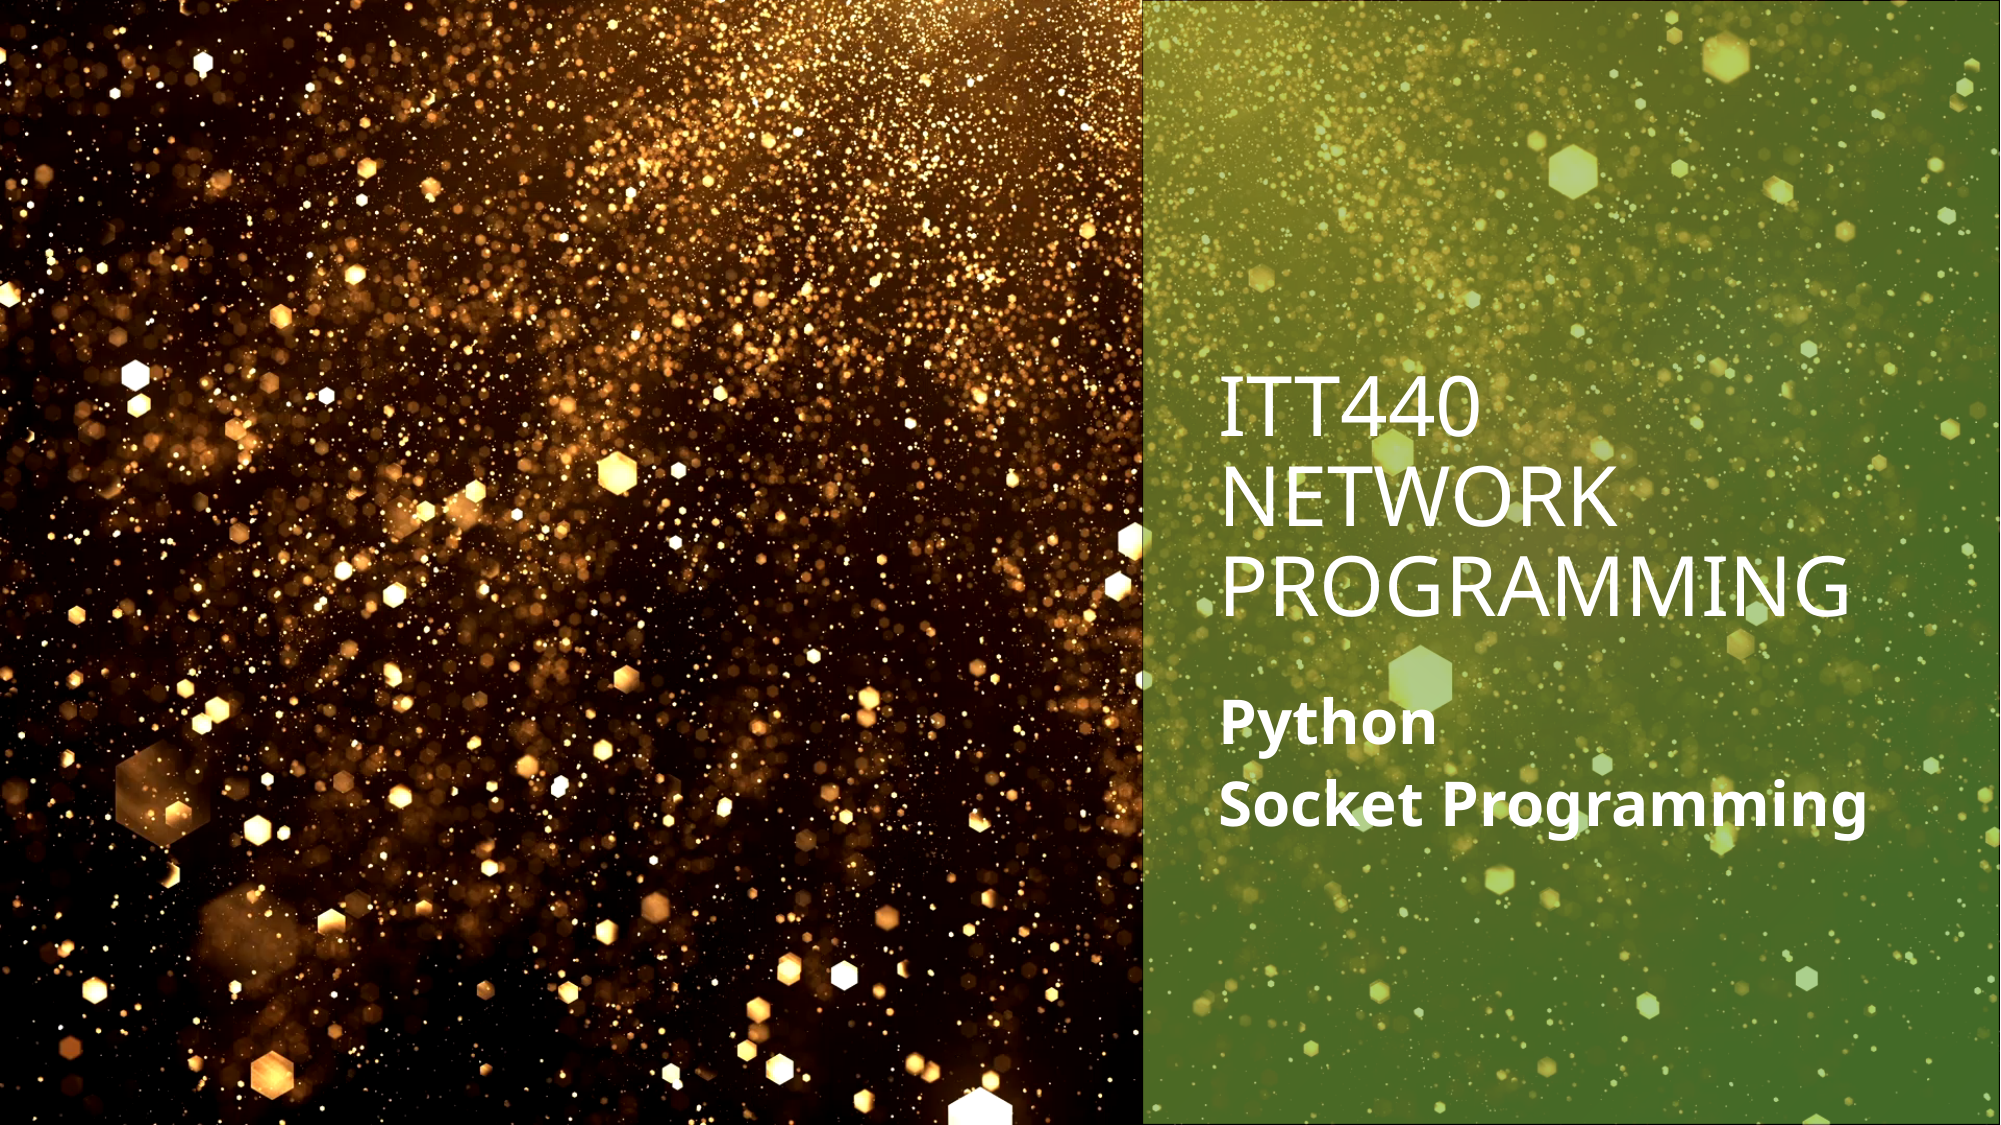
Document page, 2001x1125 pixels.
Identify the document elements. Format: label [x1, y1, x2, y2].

text_box [0, 0, 2000, 1125]
